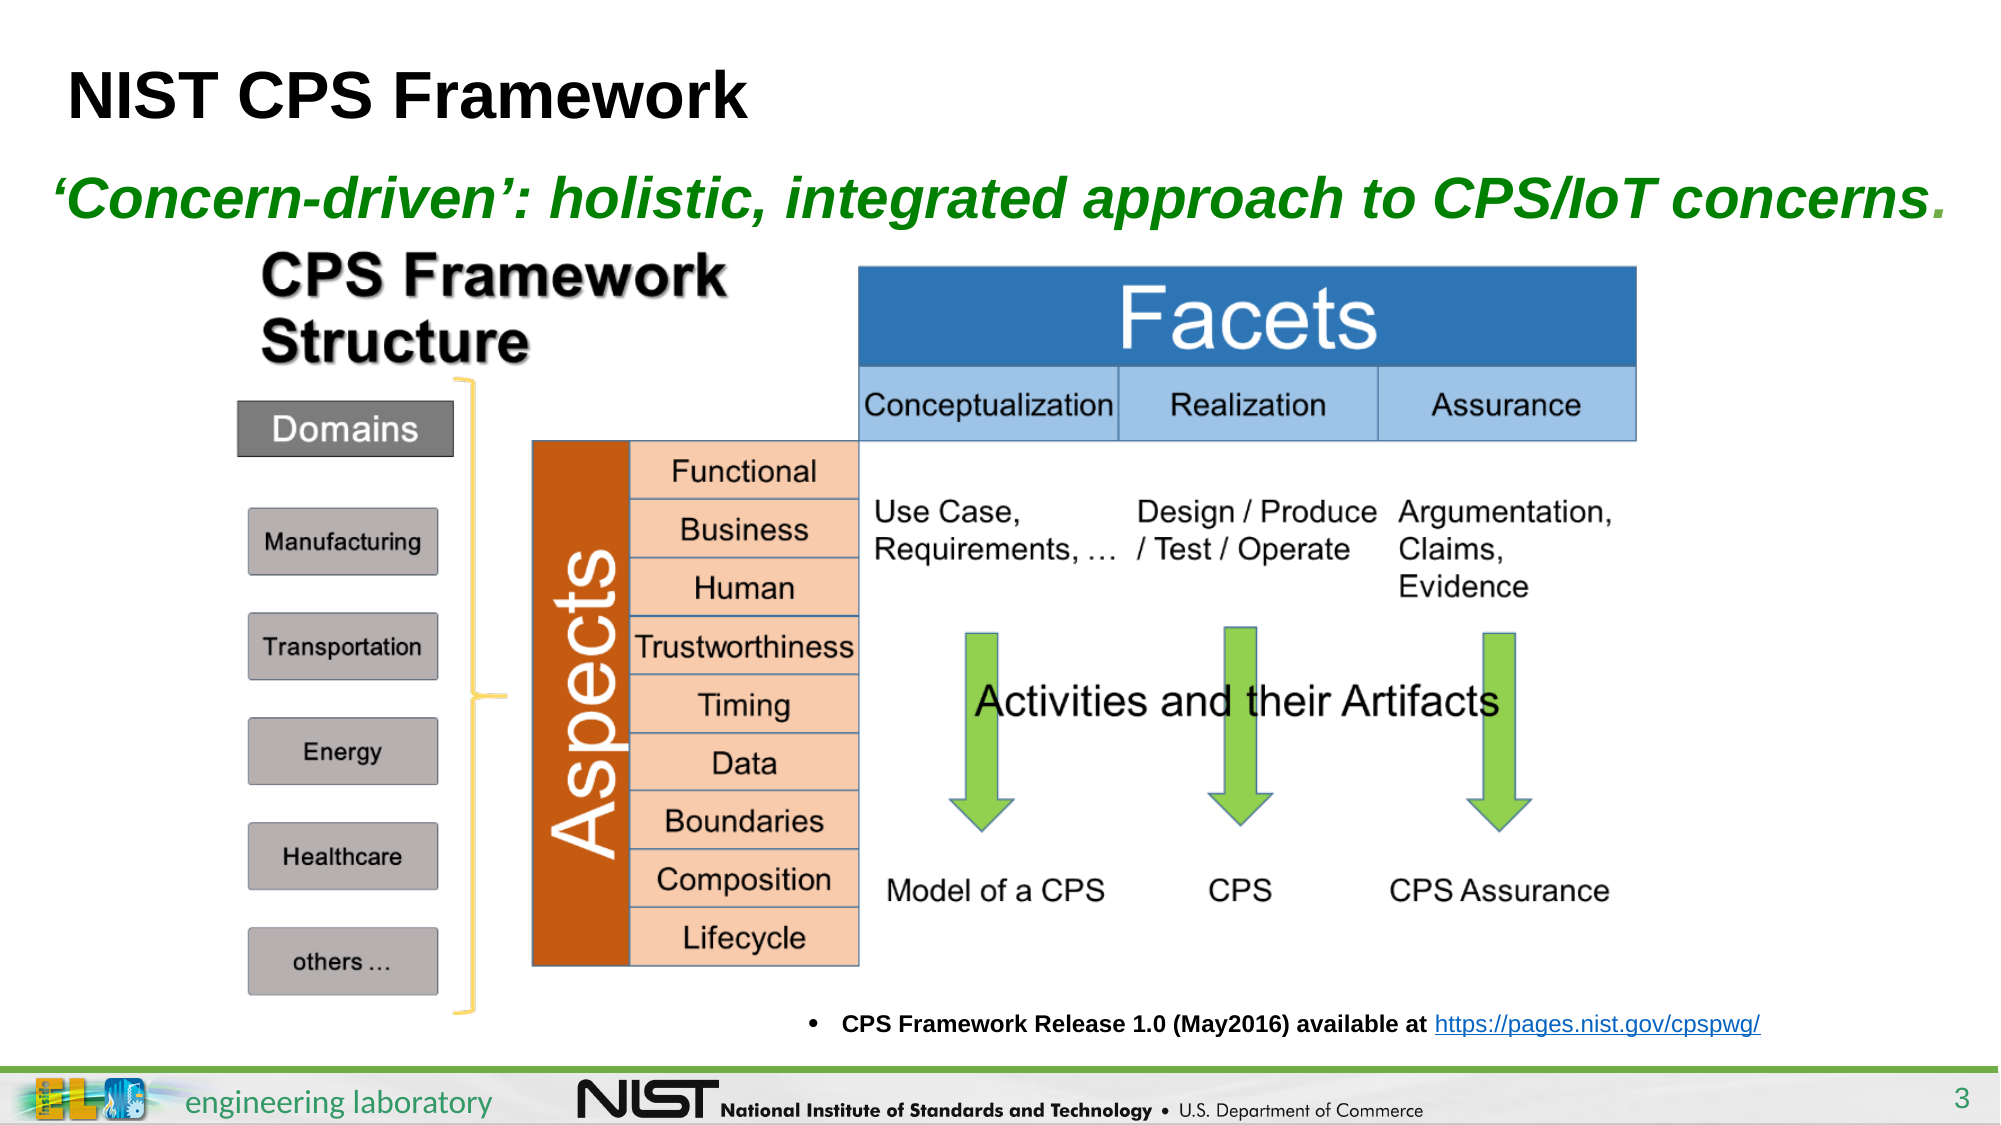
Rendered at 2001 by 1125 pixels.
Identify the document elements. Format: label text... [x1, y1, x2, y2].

picture [572, 1077, 1428, 1123]
picture [11, 1075, 237, 1121]
slide_number 3 [1876, 1077, 1971, 1116]
list CPS Framework Release 1.0 (May2016) available at https://pages.nist.gov/cpspwg/ [793, 1003, 1985, 1046]
text_box ‘Concern-driven’: holistic, integrated approach to CPS/IoT concerns. [15, 152, 1985, 238]
picture [222, 217, 1639, 1015]
title NIST CPS Framework [52, 30, 1778, 152]
